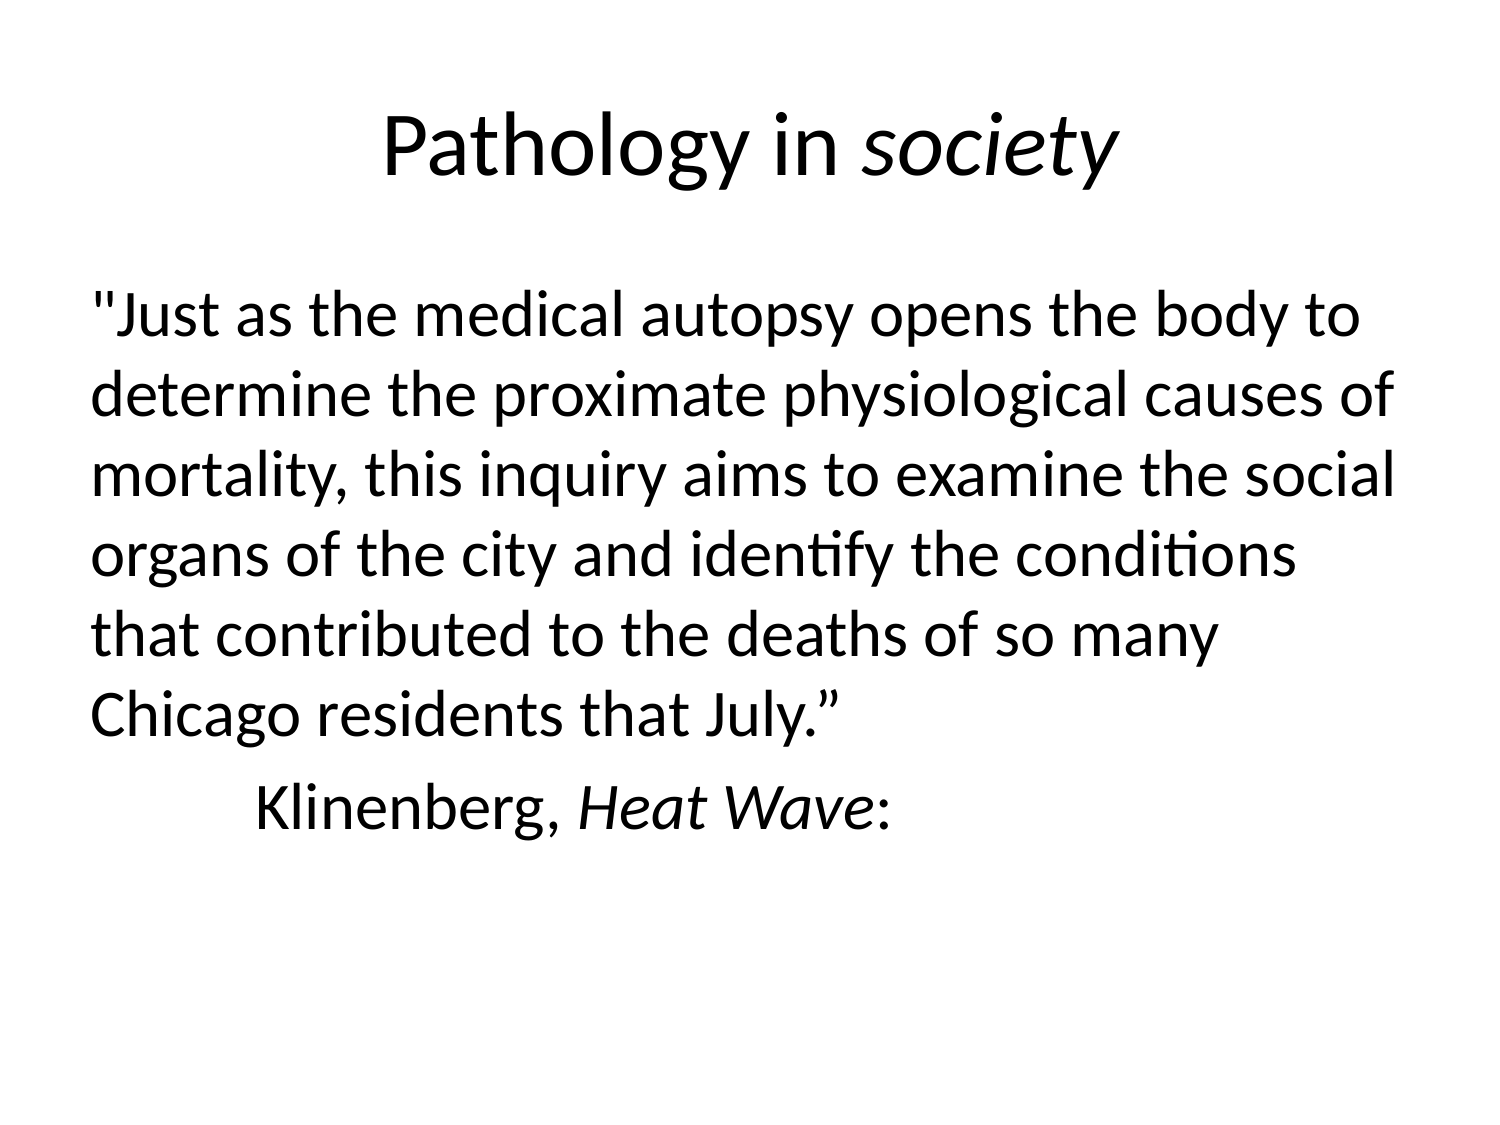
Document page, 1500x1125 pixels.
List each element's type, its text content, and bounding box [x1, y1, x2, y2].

title Pathology in society [75, 45, 1425, 233]
list "Just as the medical autopsy opens the body to determine the proximate physiological causes of mortality, this inquiry aims to examine the social organs of the city and identify the conditions that contributed to the deaths of so many Chicago residents that July.” Klinenberg, Heat Wave: [75, 262, 1425, 1005]
